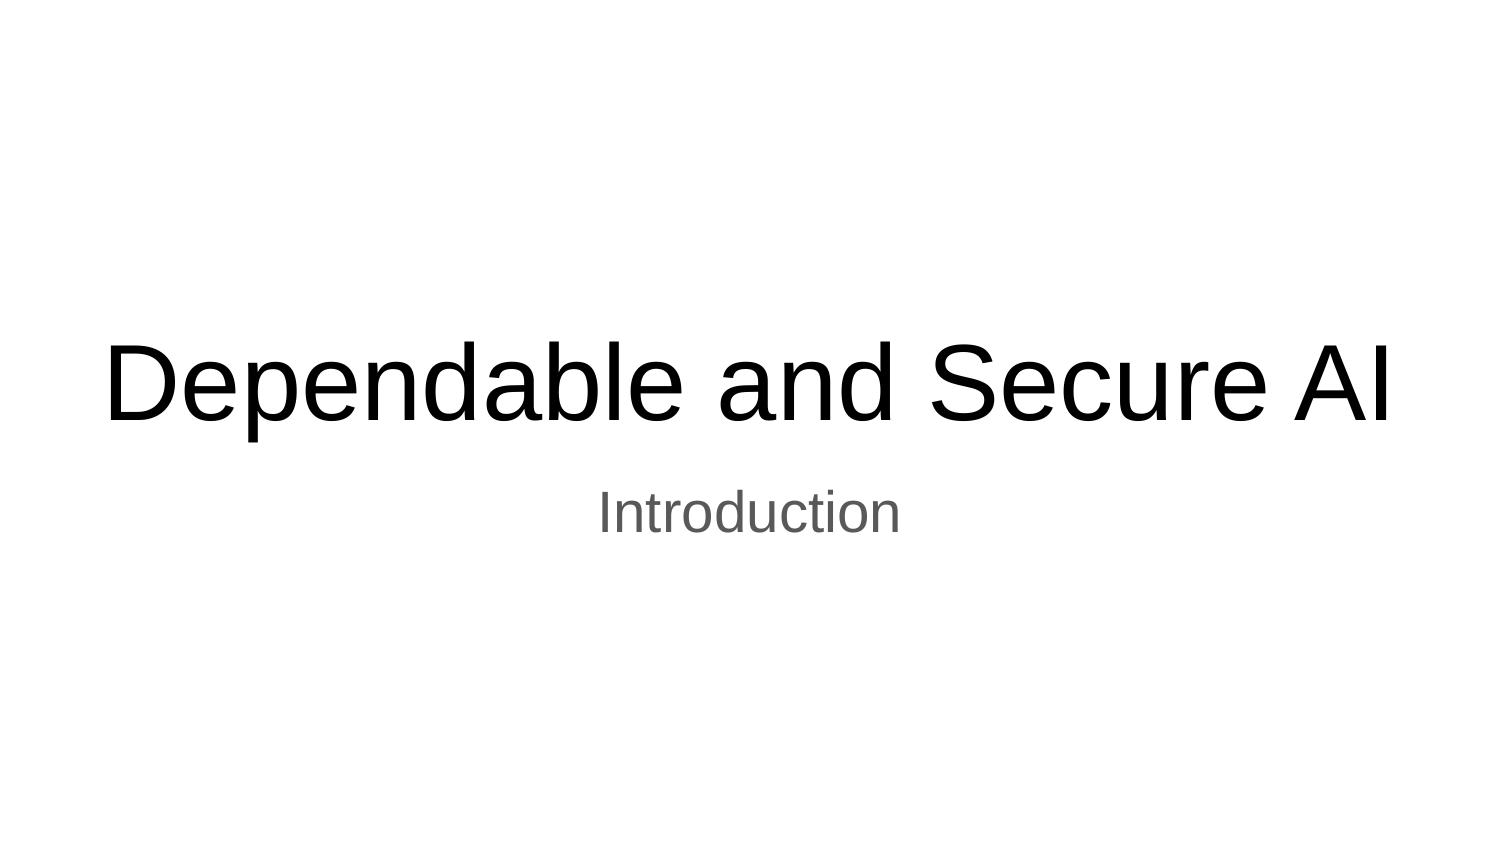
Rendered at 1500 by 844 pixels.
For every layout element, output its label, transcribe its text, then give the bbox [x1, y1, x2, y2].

subtitle Introduction [51, 464, 1449, 595]
title Dependable and Secure AI [51, 122, 1449, 459]
